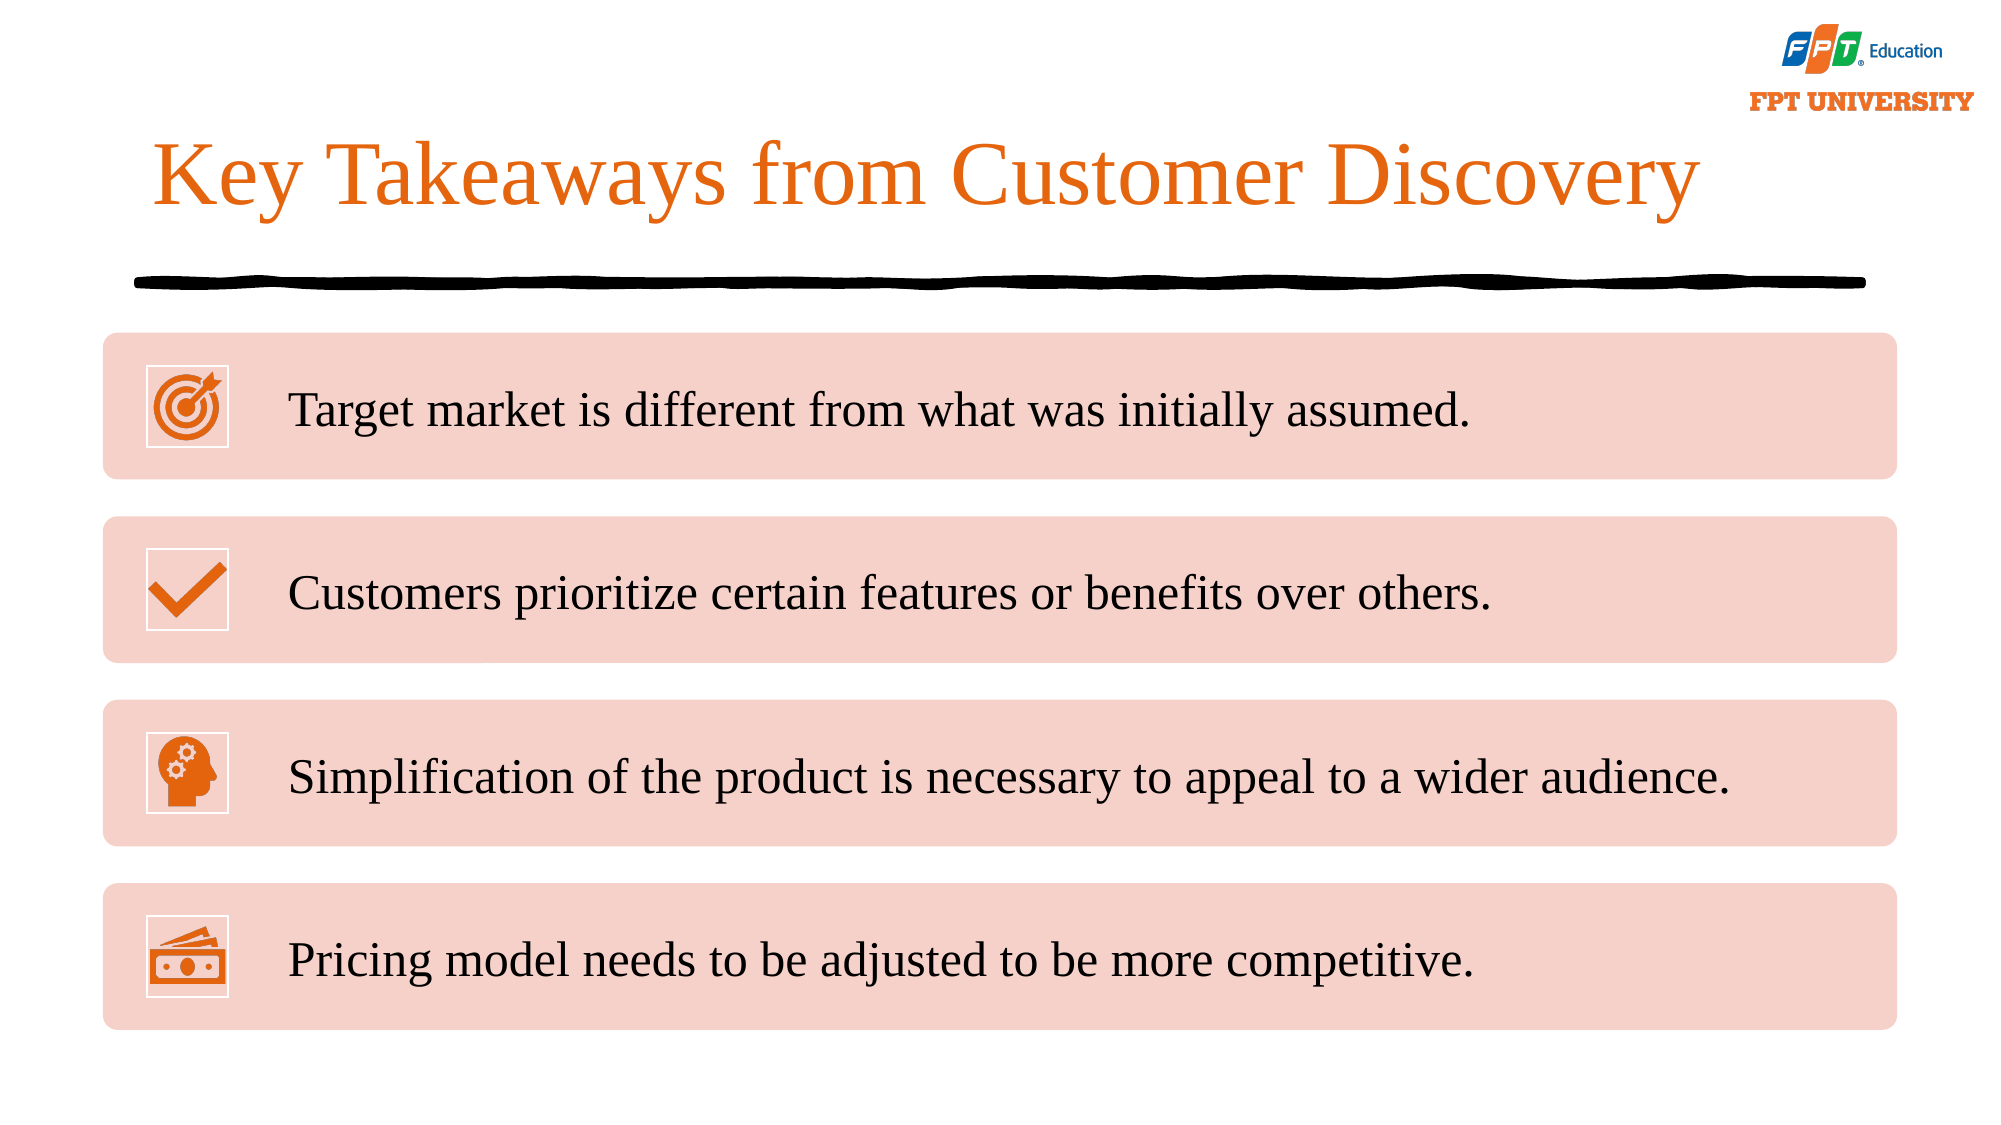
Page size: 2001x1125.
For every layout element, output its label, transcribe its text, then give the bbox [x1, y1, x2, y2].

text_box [102, 332, 1898, 1031]
title Key Takeaways from Customer Discovery [137, 59, 1863, 278]
picture [1750, 23, 1975, 112]
